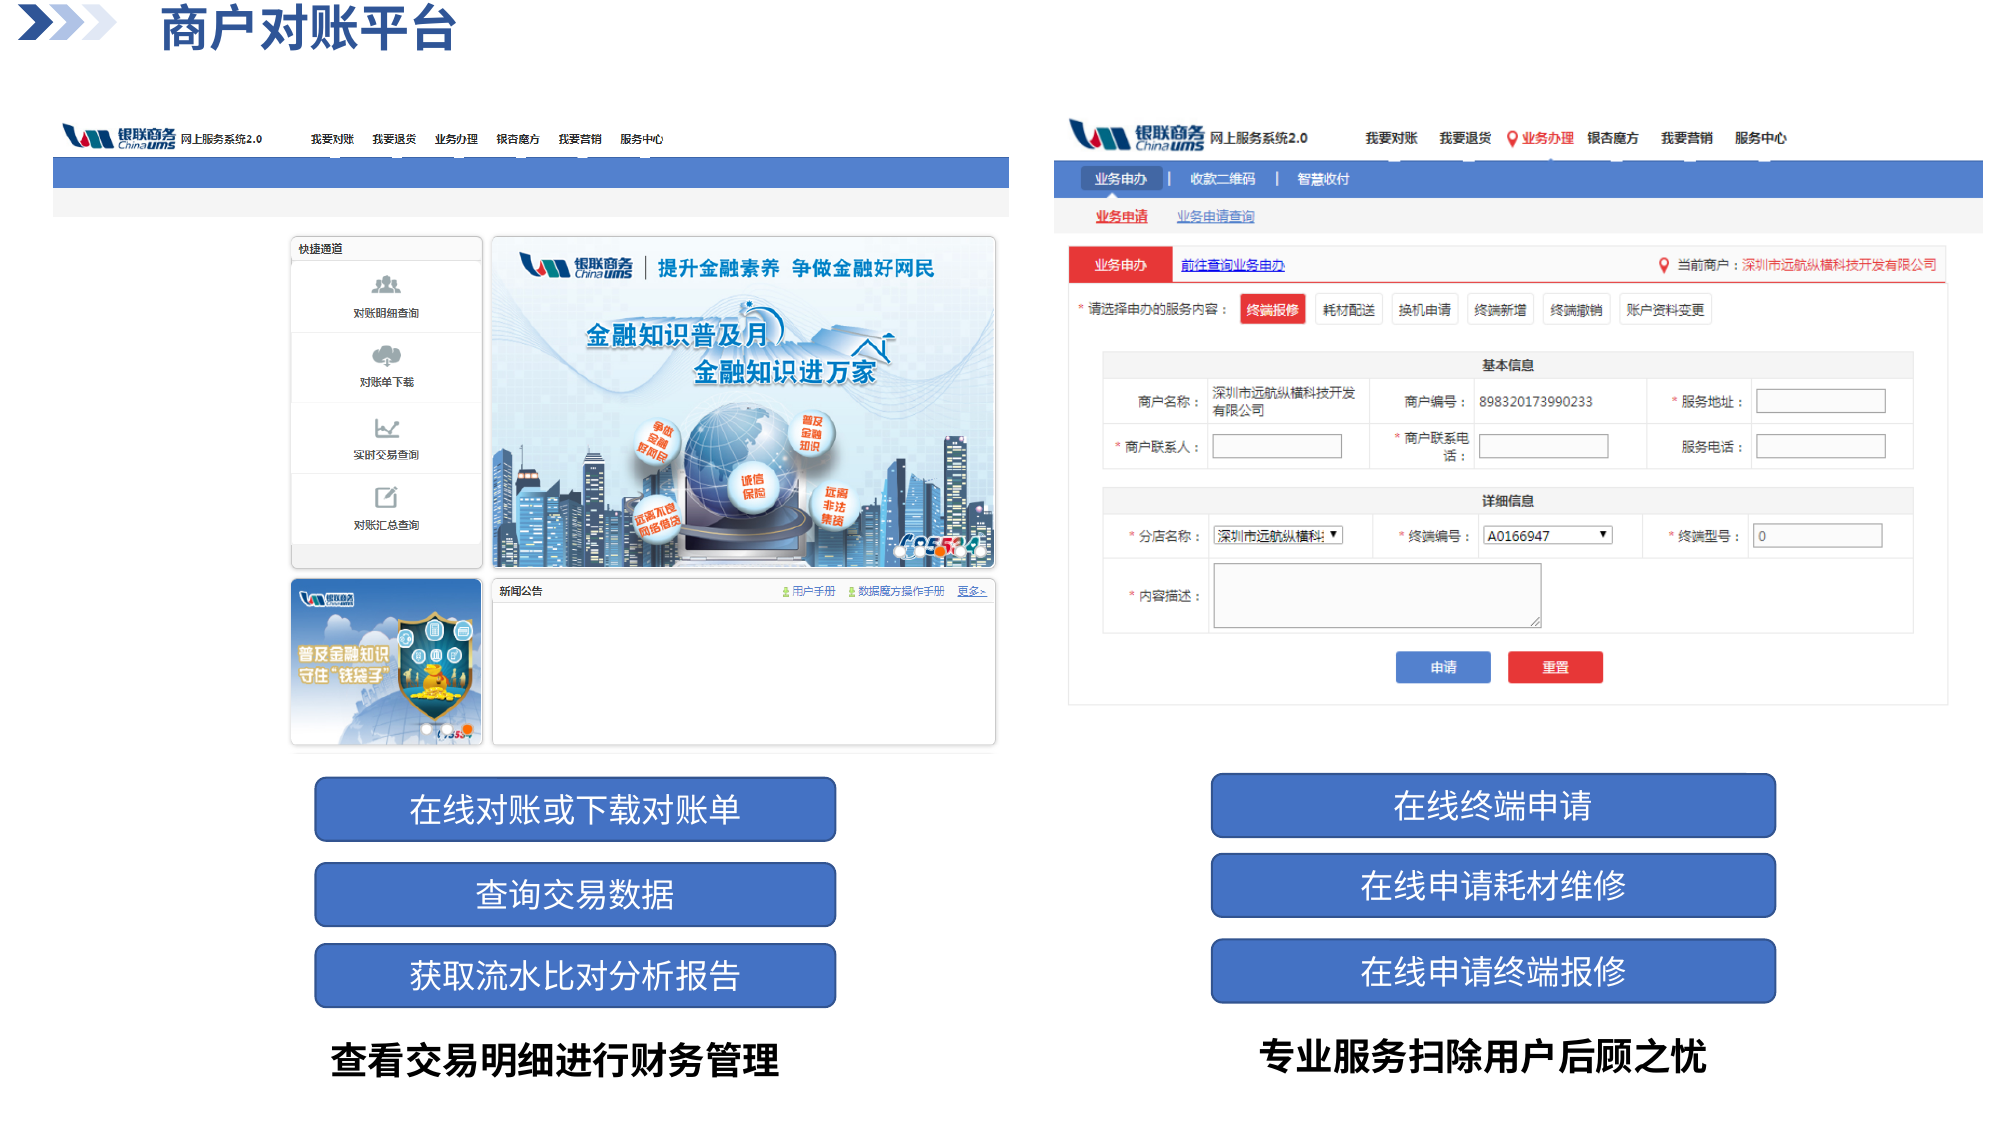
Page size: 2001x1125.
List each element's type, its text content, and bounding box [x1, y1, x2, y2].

text_box 专业服务扫除用户后顾之忧 [1243, 1025, 1724, 1085]
text_box 查看交易明细进行财务管理 [315, 1029, 905, 1125]
text_box 查询交易数据 [314, 862, 837, 928]
picture [1054, 112, 1983, 733]
text_box 获取流水比对分析报告 [314, 943, 837, 1009]
text_box 在线申请终端报修 [1210, 938, 1777, 1004]
text_box 在线终端申请 [1210, 772, 1777, 839]
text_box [17, 4, 118, 40]
text_box 商户对账平台 [147, 0, 576, 63]
text_box 在线对账或下载对账单 [314, 776, 837, 842]
picture [53, 118, 1009, 754]
text_box 在线申请耗材维修 [1210, 852, 1777, 918]
